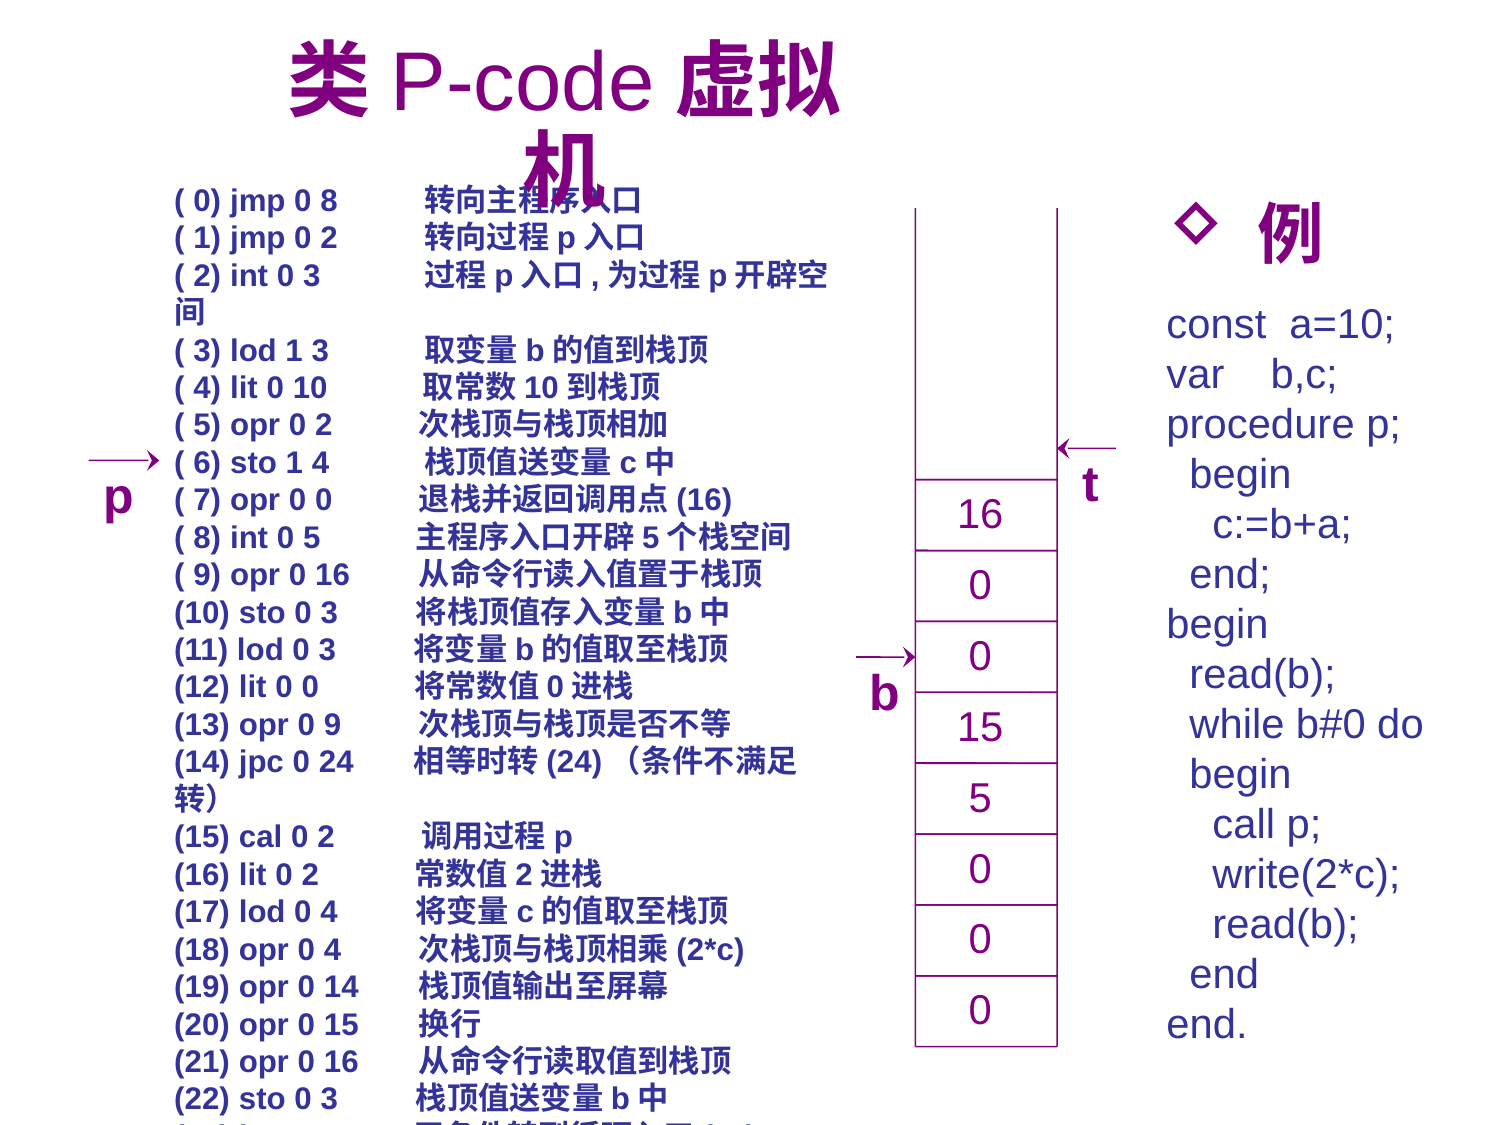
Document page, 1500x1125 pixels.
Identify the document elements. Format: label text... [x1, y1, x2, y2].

text_box 15 [915, 692, 1046, 758]
text_box 例 const a=10; var b,c; procedure p; begin c:=b+a; end; begin read(b); while b#0 do begin call p; write(2*c); read(b); end end. [1151, 184, 1471, 1055]
text_box p [88, 456, 149, 531]
text_box 5 [915, 763, 1046, 829]
text_box 0 [915, 976, 1046, 1041]
text_box 0 [915, 622, 1046, 687]
text_box 16 [915, 480, 1046, 545]
text_box b [854, 652, 916, 728]
text_box [146, 450, 160, 470]
text_box 0 [915, 905, 1046, 970]
text_box 类P-code虚拟机 [248, 30, 880, 226]
text_box 0 [915, 551, 1046, 616]
text_box [1057, 438, 1070, 457]
text_box ( 0) jmp 0 8 转向主程序入口 ( 1) jmp 0 2 转向过程p入口 ( 2) int 0 3 过程p入口,为过程p开辟空间 ( 3) lod 1 3 取变量b的值到栈顶 ( 4) lit 0 10 取常数10到栈顶 ( 5) opr 0 2 次栈顶与栈顶相加 ( 6) sto 1 4 栈顶值送变量c中 ( 7) opr 0 0 退栈并返回调用点(16) ( 8) int 0 5 主程序入口开辟5个栈空间 ( 9) opr 0 16 从命令行读入值置于栈顶 (10) sto 0 3 将栈顶值存入变量b中 (11) lod 0 3 将变量b的值取至栈顶 (12) lit 0 0 将常数值0进栈 (13) opr 0 9 次栈顶与栈顶是否不等 (14) jpc 0 24 相等时转(24)（条件不满足转） (15) cal 0 2 调用过程p (16) lit 0 2 常数值2进栈 (17) lod 0 4 将变量c的值取至栈顶 (18) opr 0 4 次栈顶与栈顶相乘(2*c) (19) opr 0 14 栈顶值输出至屏幕 (20) opr 0 15 换行 (21) opr 0 16 从命令行读取值到栈顶 (22) sto 0 3 栈顶值送变量b中 (23) jmp 0 11 无条件转到循环入口(11) (24) opr 0 0 结束退栈 [159, 172, 857, 1125]
text_box 0 [915, 835, 1046, 899]
text_box t [1067, 444, 1115, 519]
